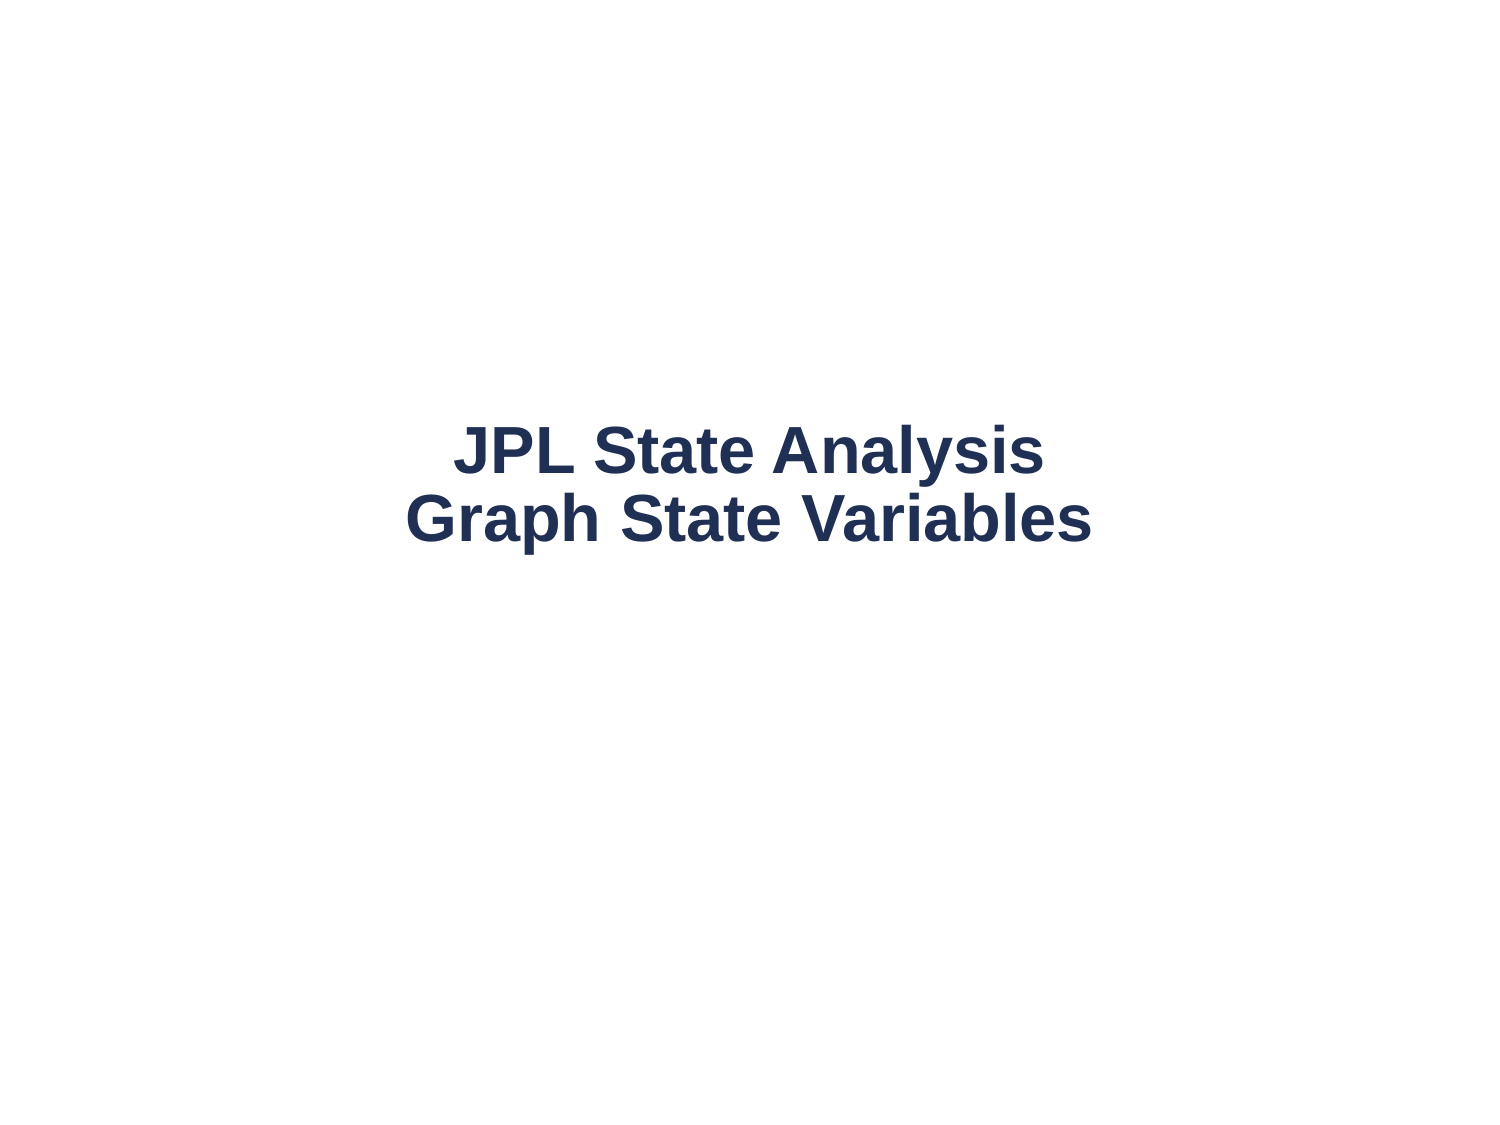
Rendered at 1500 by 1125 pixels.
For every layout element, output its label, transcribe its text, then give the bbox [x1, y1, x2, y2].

title JPL State Analysis Graph State Variables [112, 375, 1388, 563]
